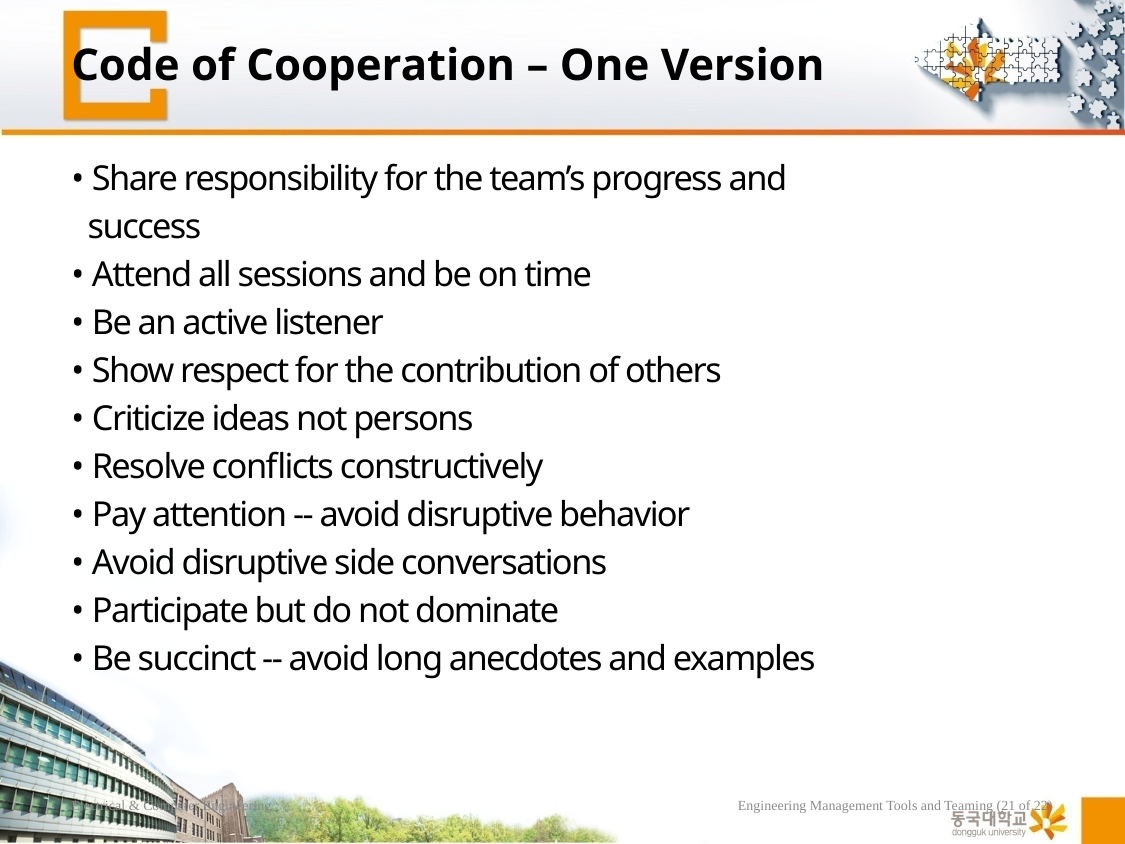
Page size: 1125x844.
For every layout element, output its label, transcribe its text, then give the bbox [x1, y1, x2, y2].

title Code of Cooperation – One Version [56, 26, 1077, 107]
list • Share responsibility for the team’s progress and success • Attend all sessions and be on time • Be an active listener • Show respect for the contribution of others • Criticize ideas not persons • Resolve conflicts constructively • Pay attention -- avoid disruptive behavior • Avoid disruptive side conversations • Participate but do not dominate • Be succinct -- avoid long anecdotes and examples [56, 148, 1077, 759]
picture [0, 0, 1125, 844]
slide_number Electrical & Computer Engineering [56, 782, 430, 827]
slide_number Engineering Management Tools and Teaming (21 of 22) [571, 782, 1069, 827]
